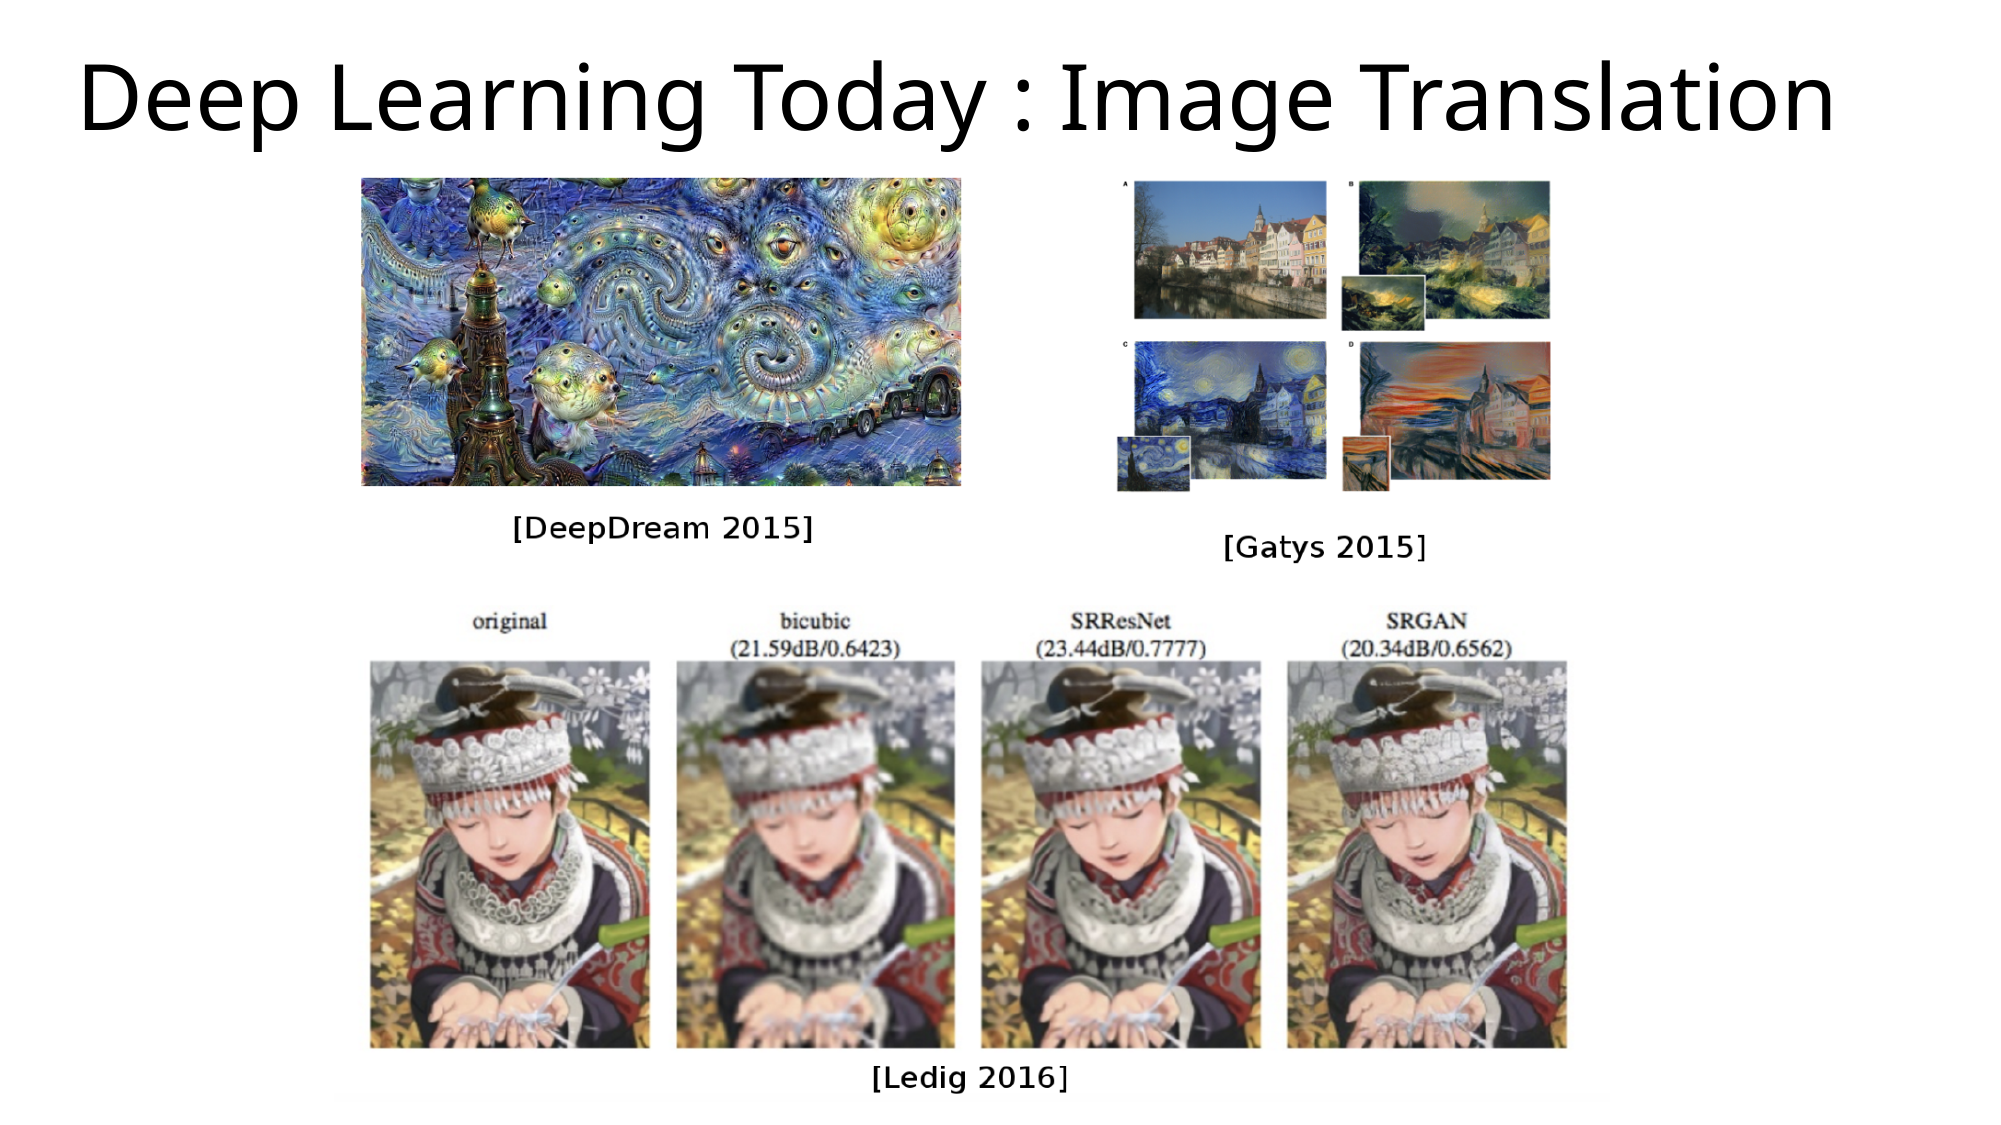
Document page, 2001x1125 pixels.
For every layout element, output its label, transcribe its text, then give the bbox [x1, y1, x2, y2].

text_box Deep Learning Today : Image Translation [61, 43, 1882, 138]
picture [333, 153, 1610, 1102]
